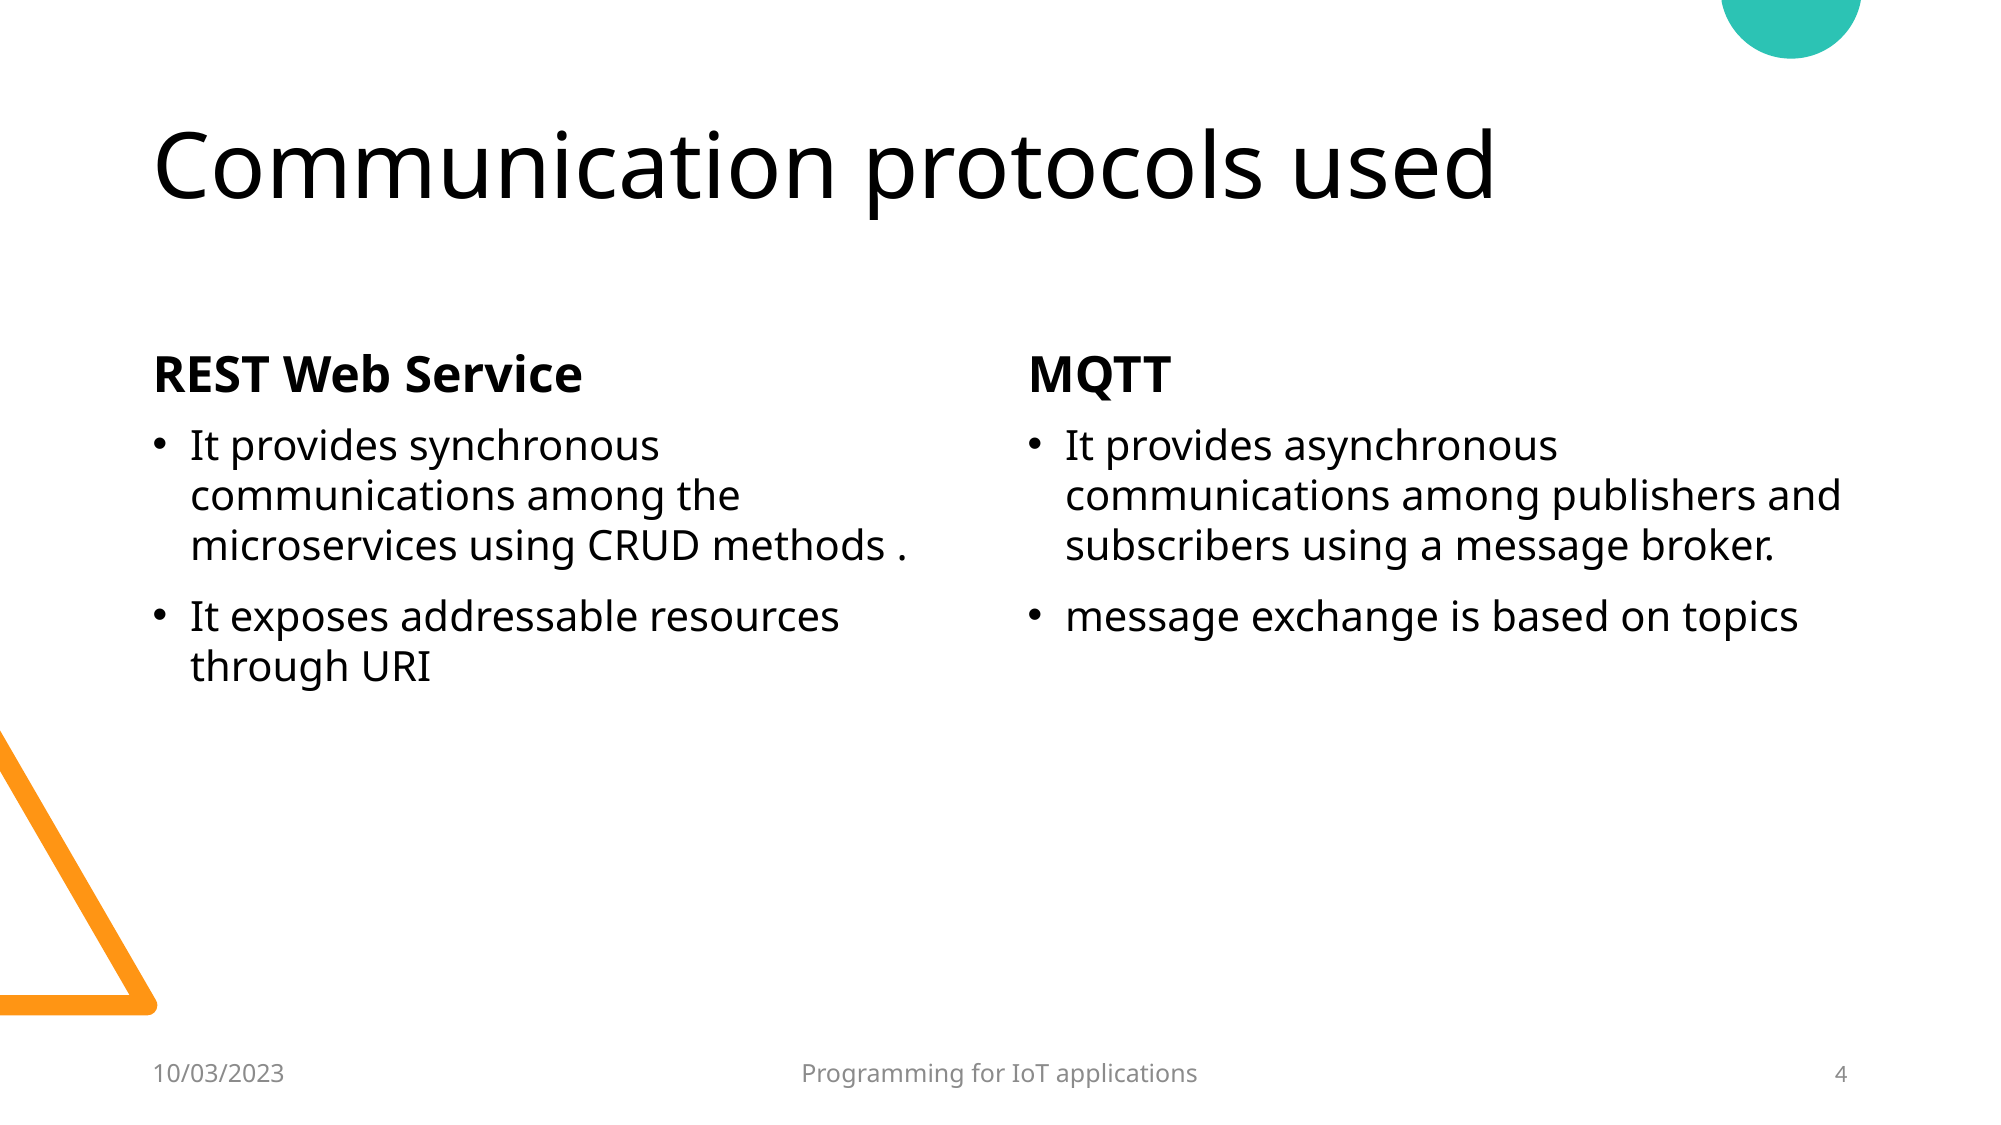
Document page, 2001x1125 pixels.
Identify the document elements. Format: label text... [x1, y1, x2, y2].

footer Programming for IoT applications [662, 1042, 1338, 1103]
list It provides asynchronous communications among publishers and subscribers using a message broker. message exchange is based on topics [1012, 410, 1863, 1016]
list REST Web Service [137, 275, 984, 410]
list MQTT [1012, 275, 1863, 410]
slide_number 4 [1412, 1042, 1863, 1103]
list It provides synchronous communications among the microservices using CRUD methods . It exposes addressable resources through URI [137, 410, 984, 1016]
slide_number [137, 1042, 588, 1103]
title Communication protocols used [137, 59, 1863, 278]
